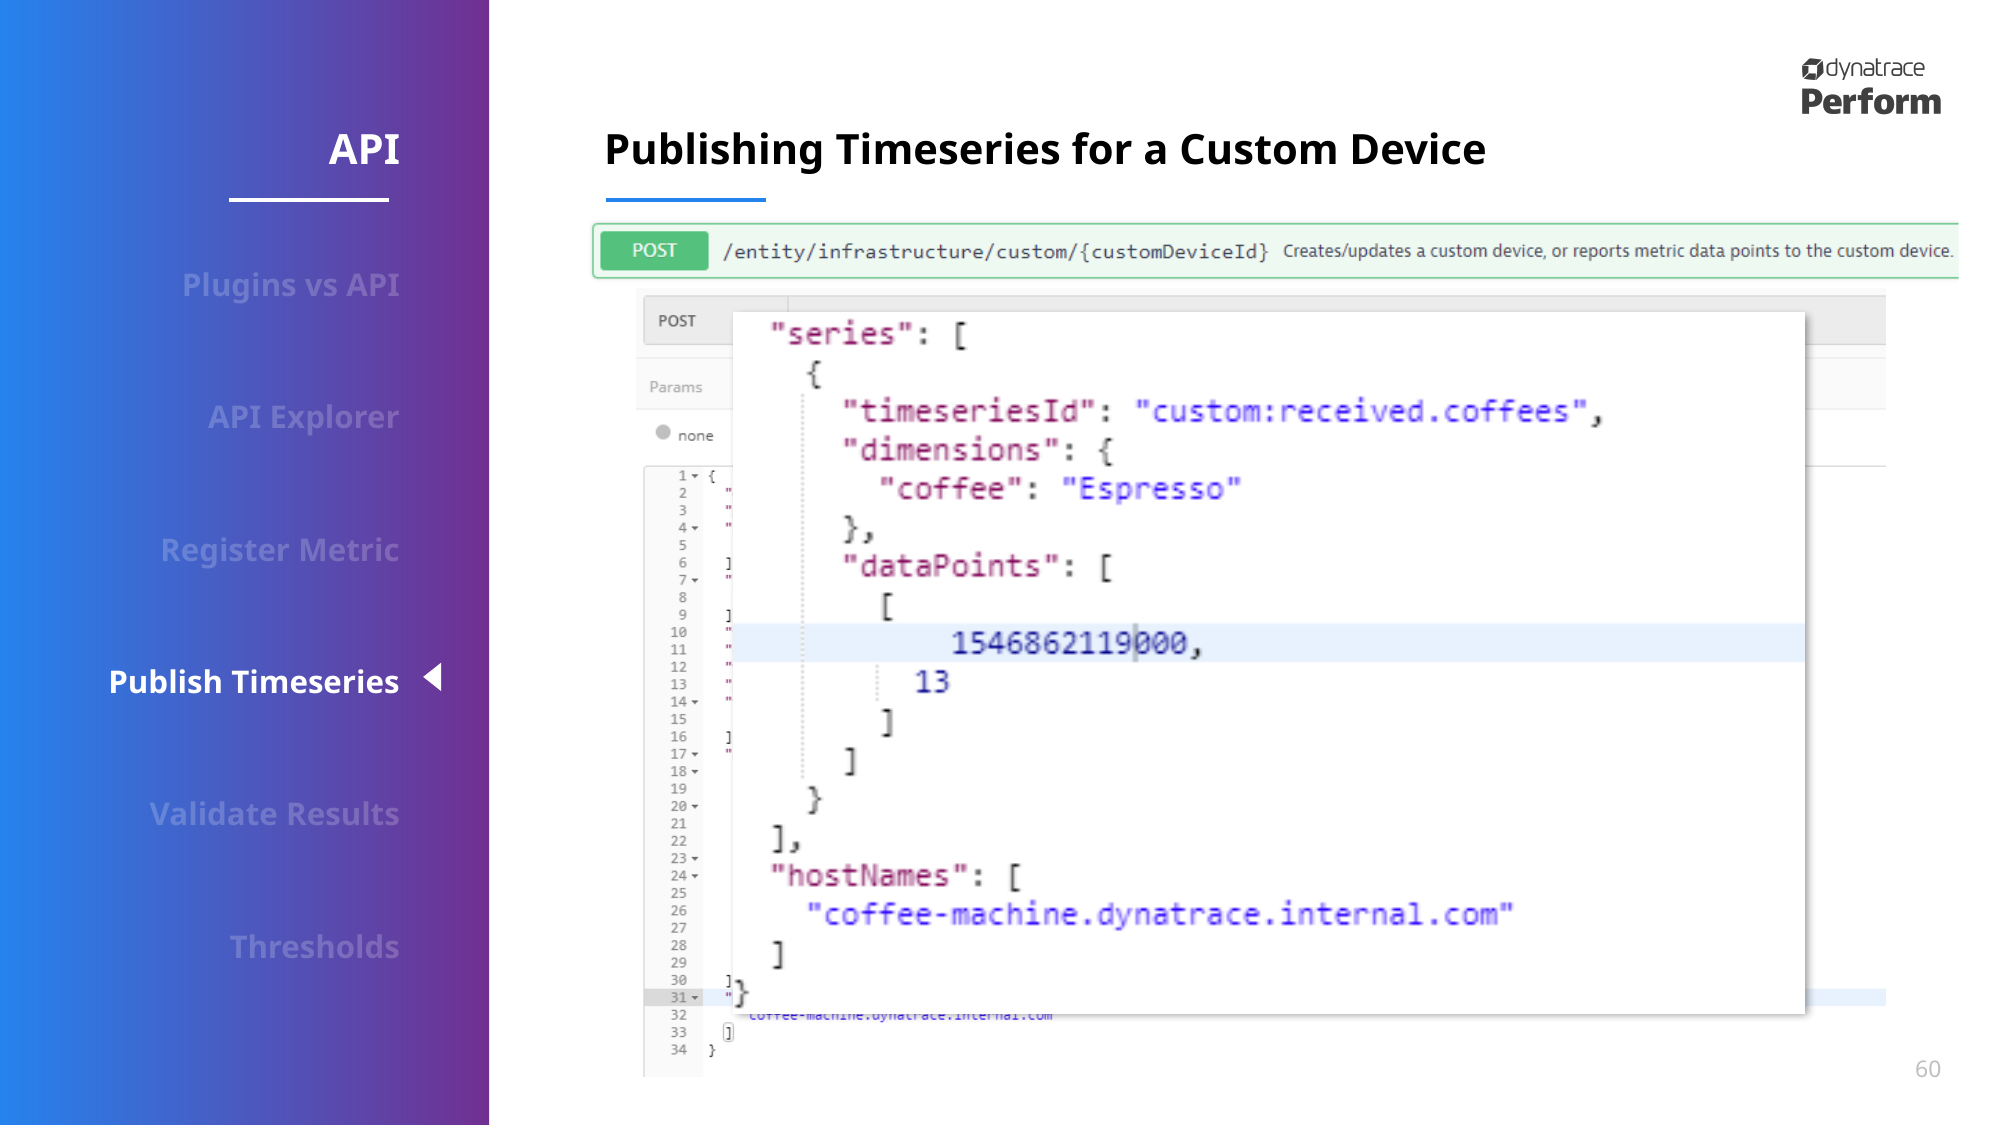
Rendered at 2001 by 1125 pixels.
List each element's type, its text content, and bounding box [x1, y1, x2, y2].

picture [1797, 51, 1944, 125]
title Publishing Timeseries for a Custom Device [589, 59, 1863, 181]
list API [73, 59, 415, 181]
list Plugins vs API API Explorer Register Metric Publish Timeseries Validate Results Thresholds [73, 249, 415, 1014]
text_box [422, 661, 442, 693]
picture [636, 288, 1886, 1077]
picture [588, 215, 1959, 287]
